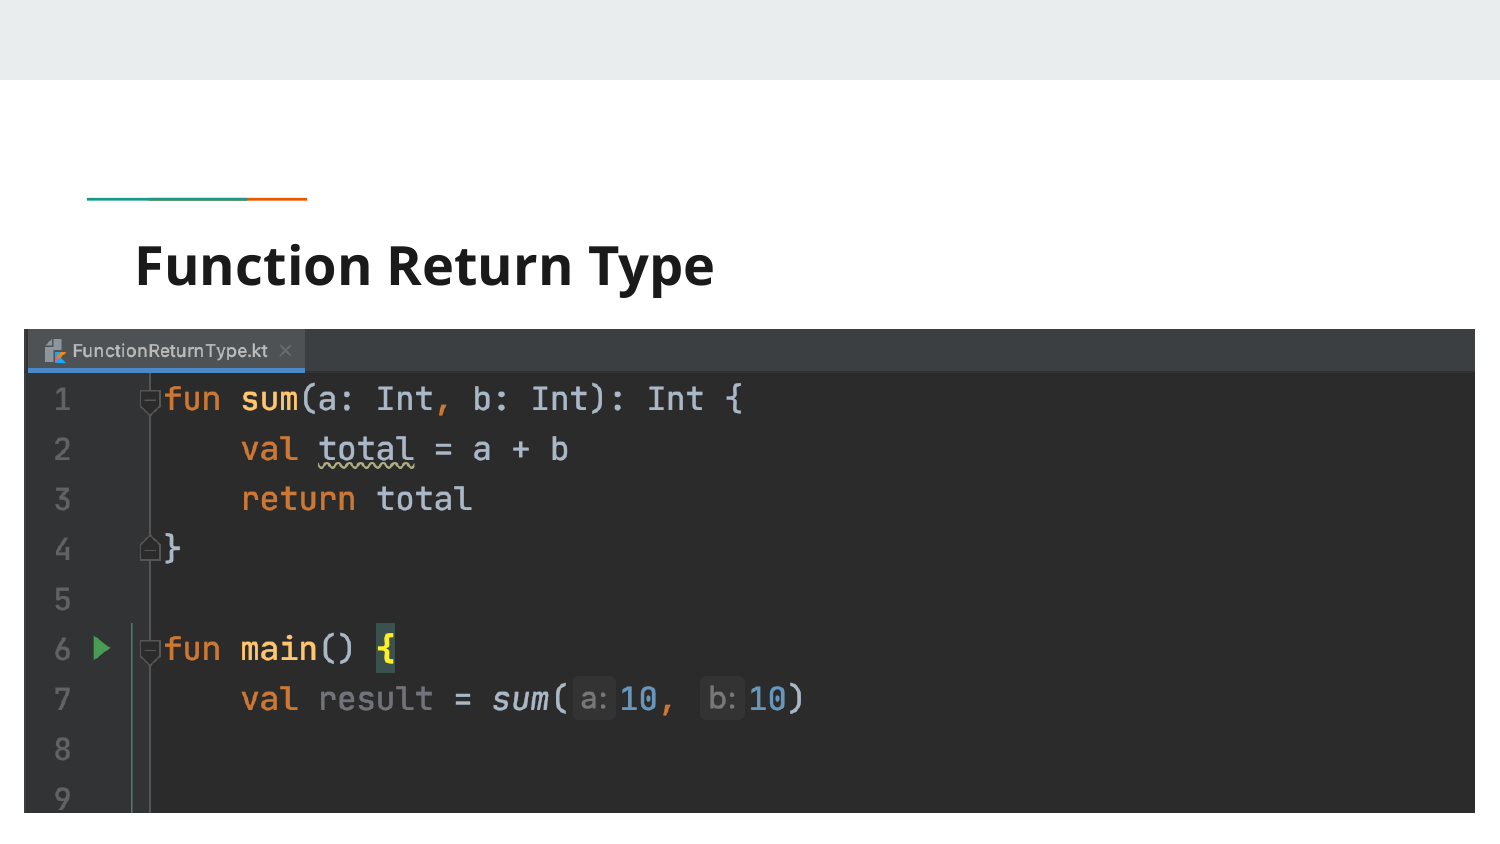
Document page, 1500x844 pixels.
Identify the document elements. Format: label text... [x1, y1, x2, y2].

picture [24, 328, 1476, 813]
title Function Return Type [119, 216, 1381, 305]
